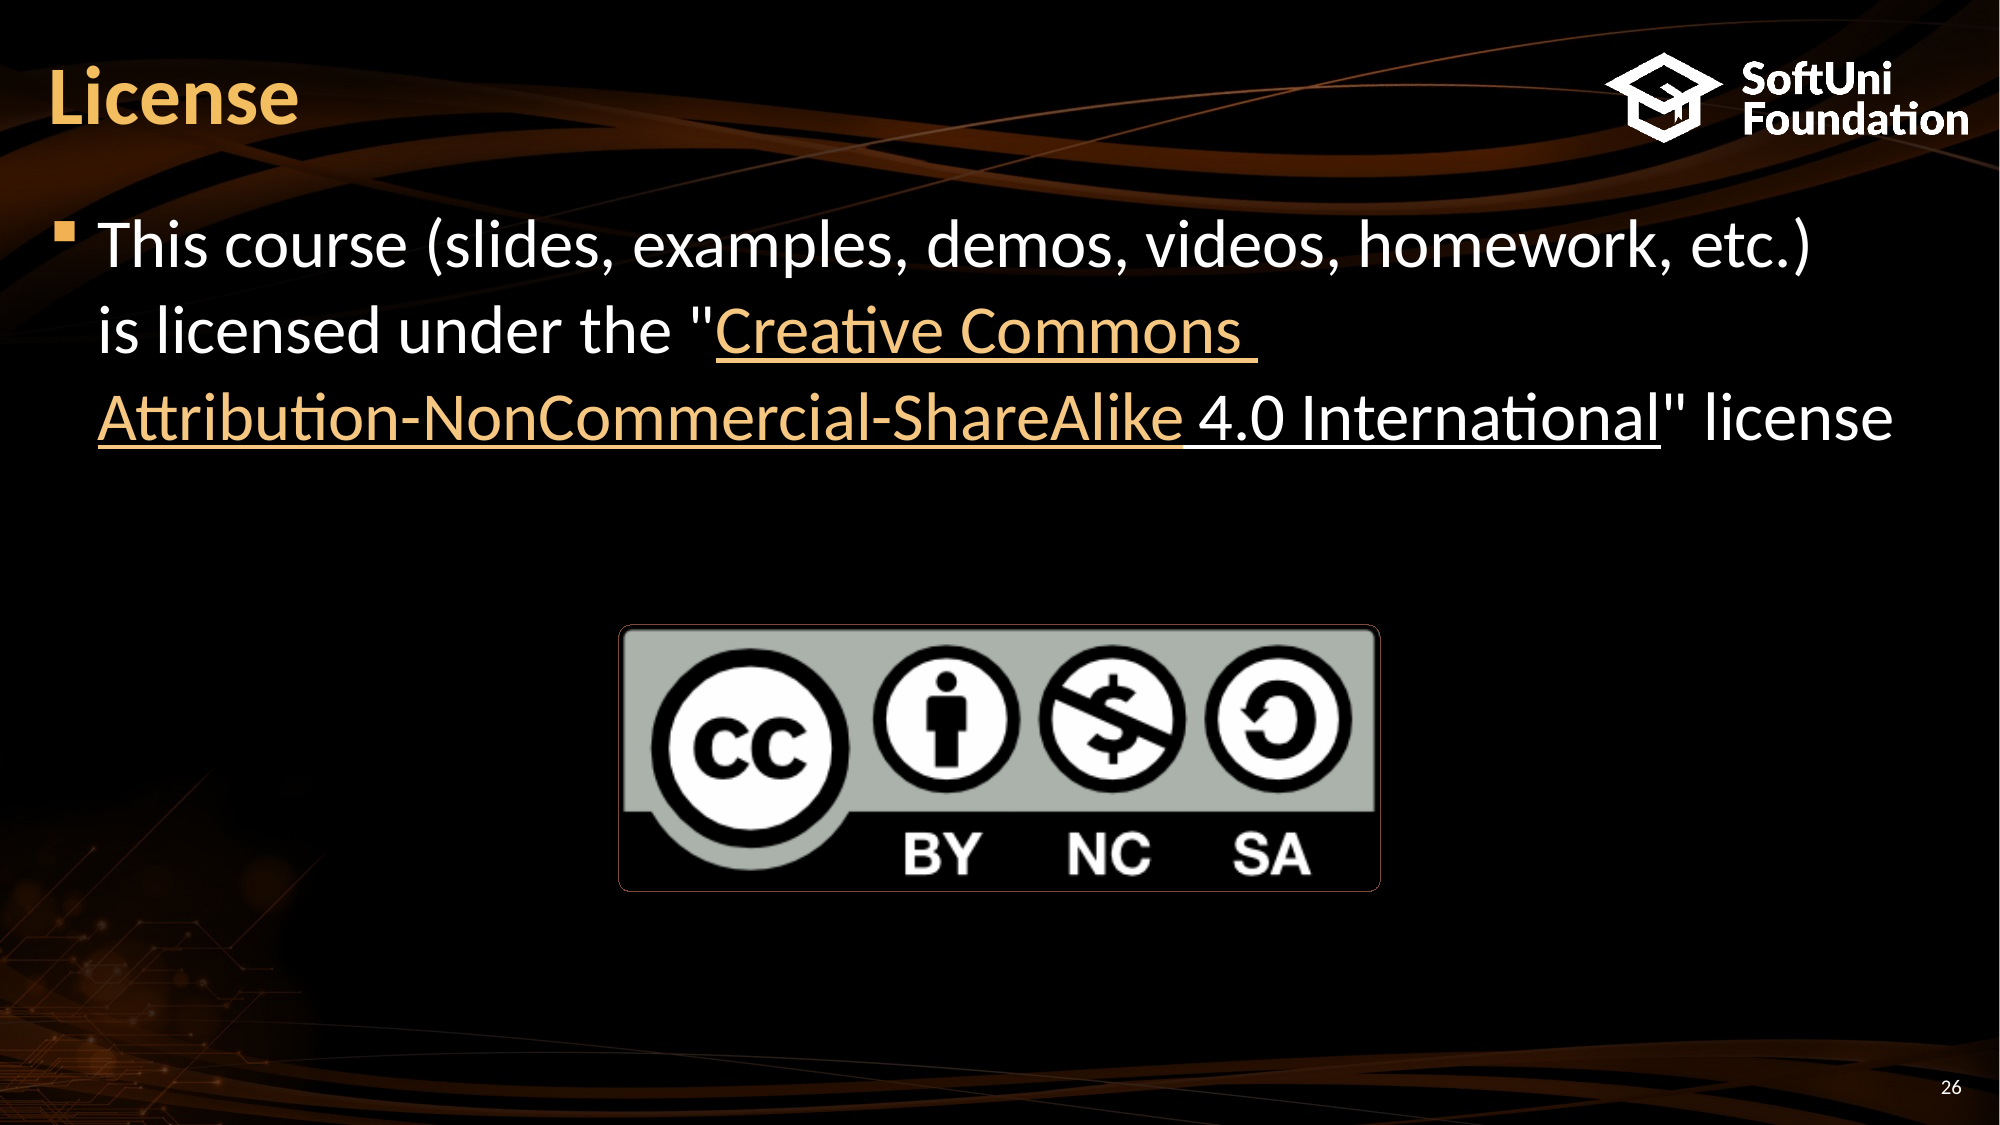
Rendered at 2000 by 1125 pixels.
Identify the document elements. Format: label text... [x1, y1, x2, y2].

list This course (slides, examples, demos, videos, homework, etc.) is licensed under the "Creative Commons Attribution-NonCommercial-ShareAlike 4.0 International" license [31, 188, 1968, 484]
slide_number 26 [1897, 1070, 1968, 1103]
picture [0, 0, 2000, 1125]
title License [30, 6, 1602, 189]
